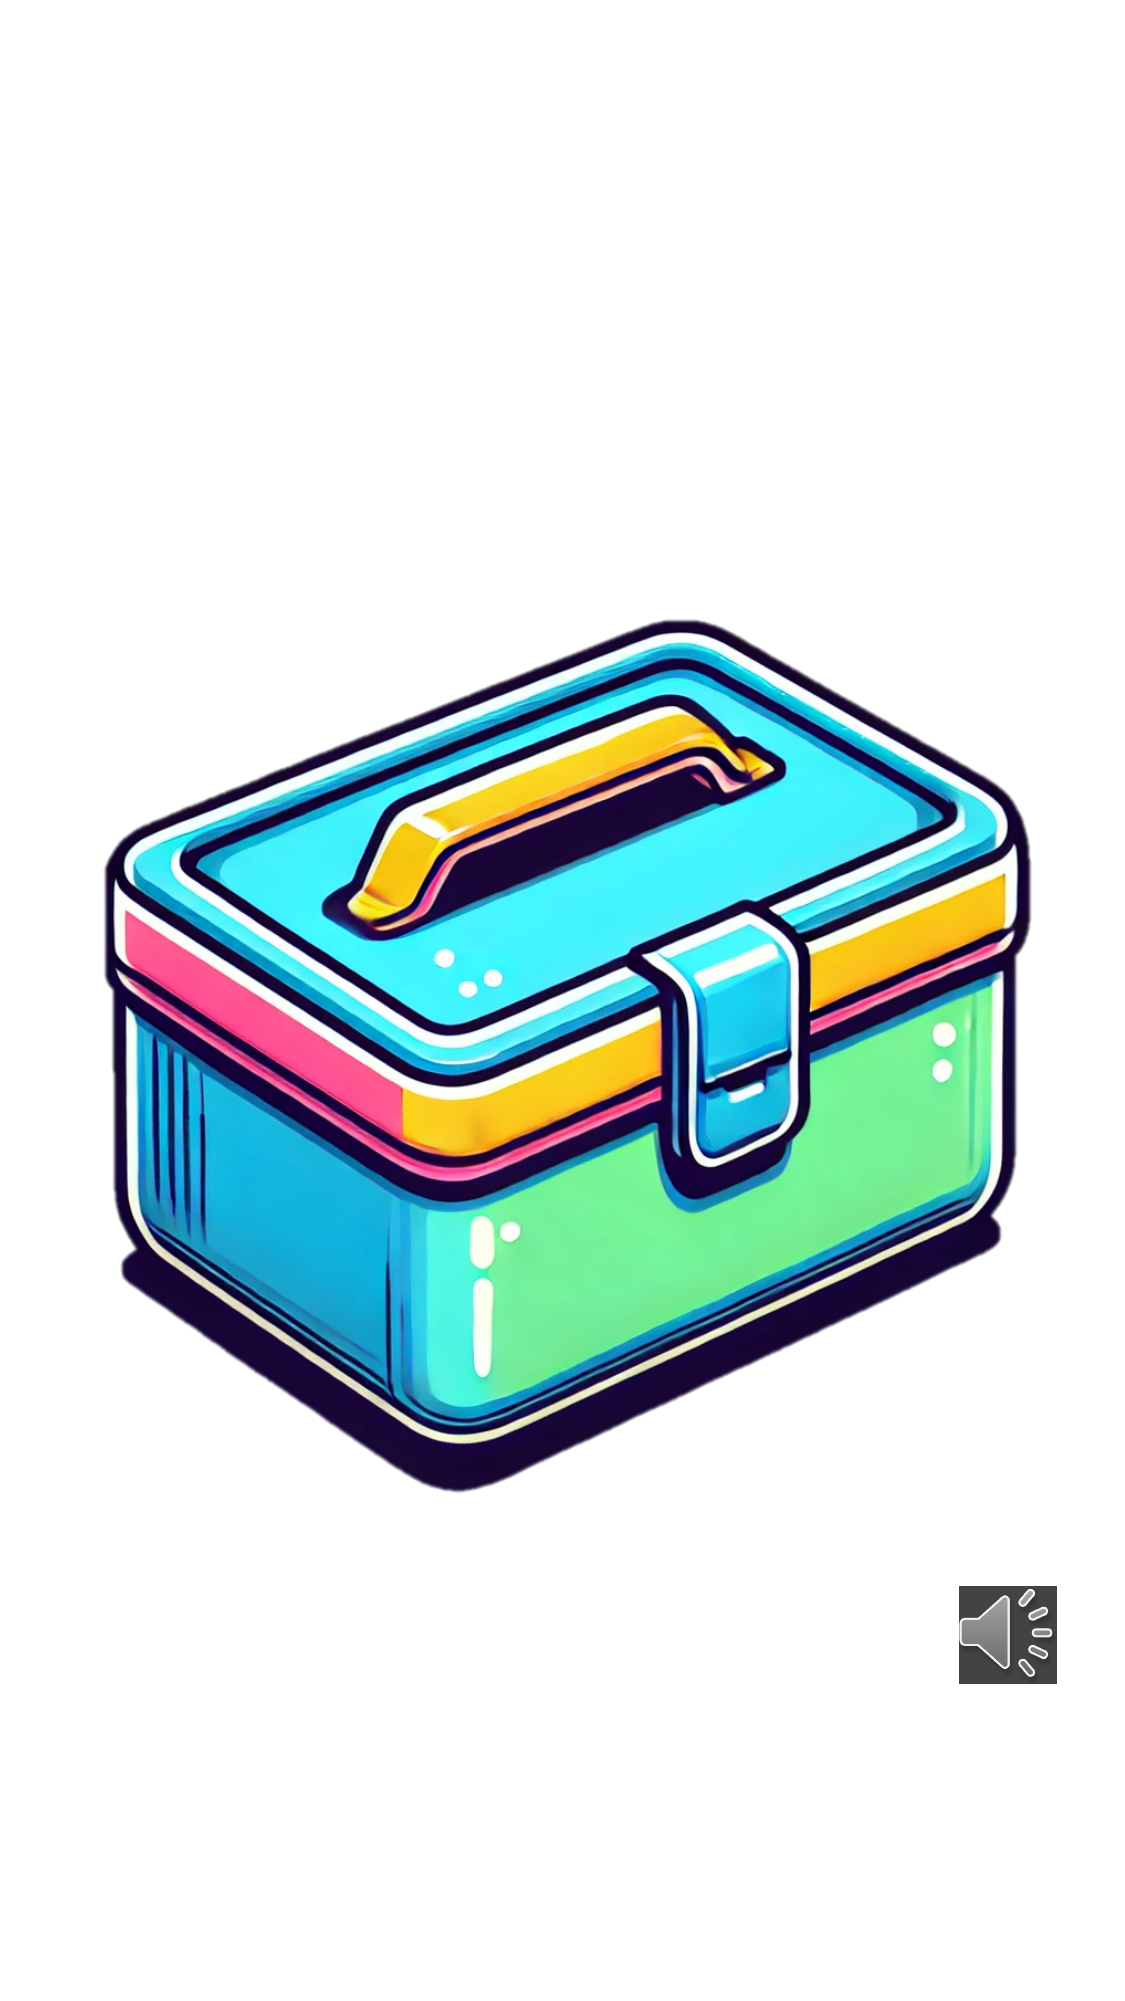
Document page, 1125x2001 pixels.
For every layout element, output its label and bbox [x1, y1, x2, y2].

picture [0, 484, 1125, 1686]
